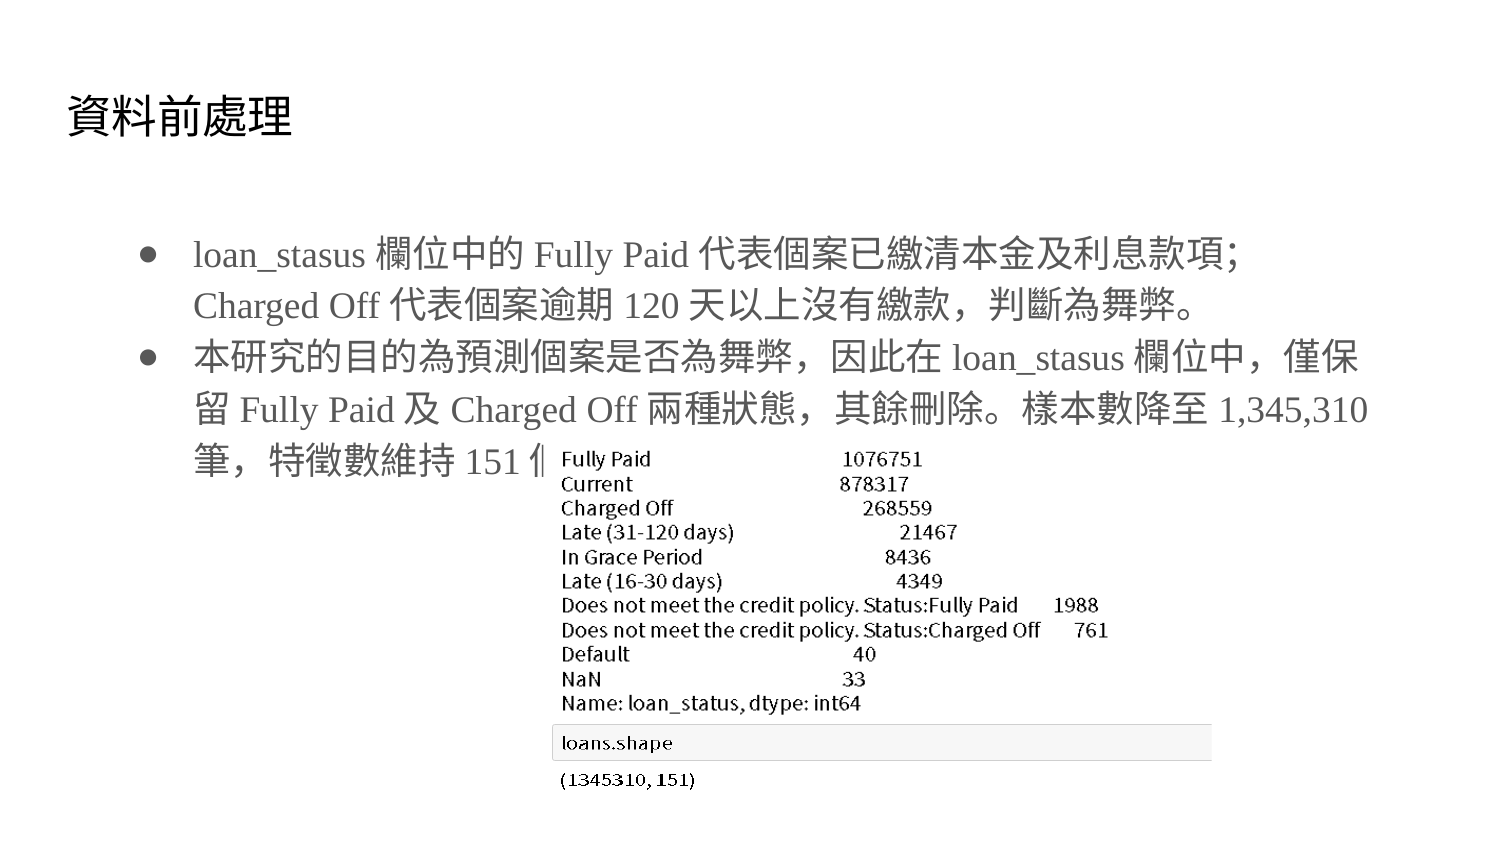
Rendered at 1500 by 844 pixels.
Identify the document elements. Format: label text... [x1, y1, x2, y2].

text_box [543, 439, 1231, 801]
title 資料前處理 [51, 72, 1449, 167]
list loan_stasus欄位中的Fully Paid代表個案已繳清本金及利息款項；Charged Off代表個案逾期120天以上沒有繳款，判斷為舞弊。 本研究的目的為預測個案是否為舞弊，因此在loan_stasus欄位中，僅保留Fully Paid及Charged Off兩種狀態，其餘刪除。樣本數降至1,345,310筆，特徵數維持151個。 [103, 207, 1397, 760]
